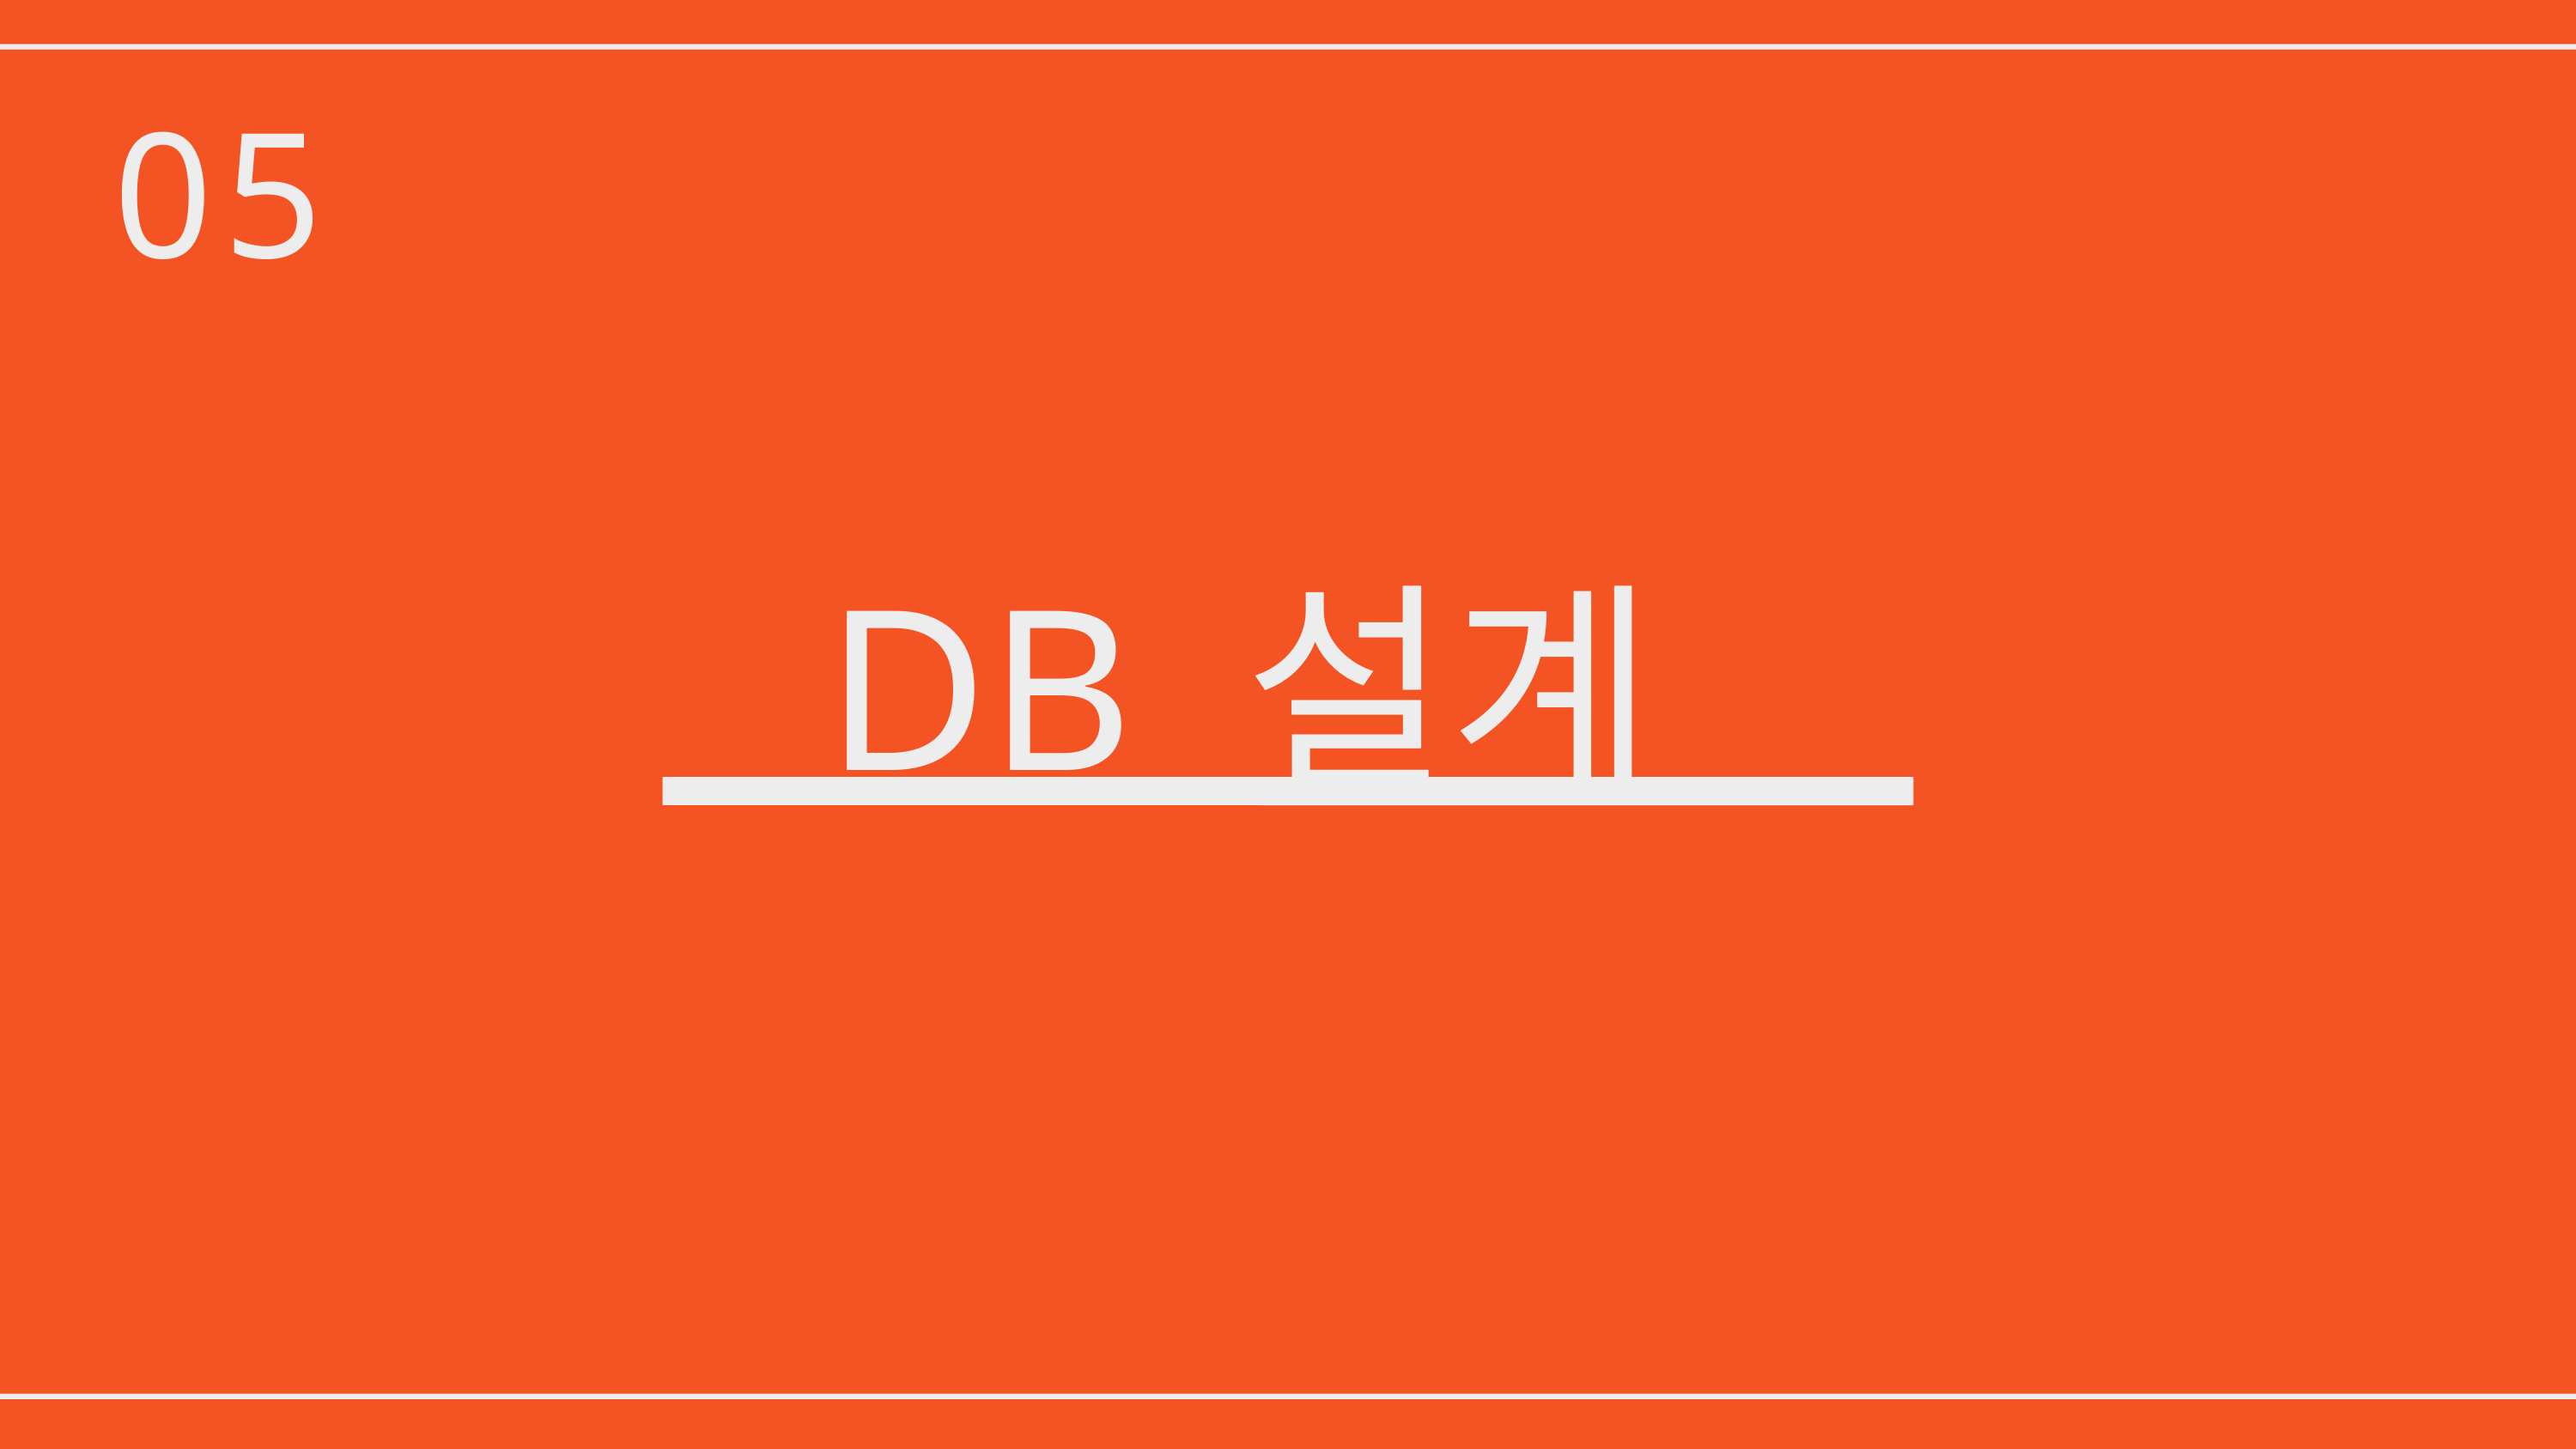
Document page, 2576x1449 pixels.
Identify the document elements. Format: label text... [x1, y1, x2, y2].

text_box DB 설계 [204, 454, 2277, 815]
text_box 05 [113, 70, 740, 293]
